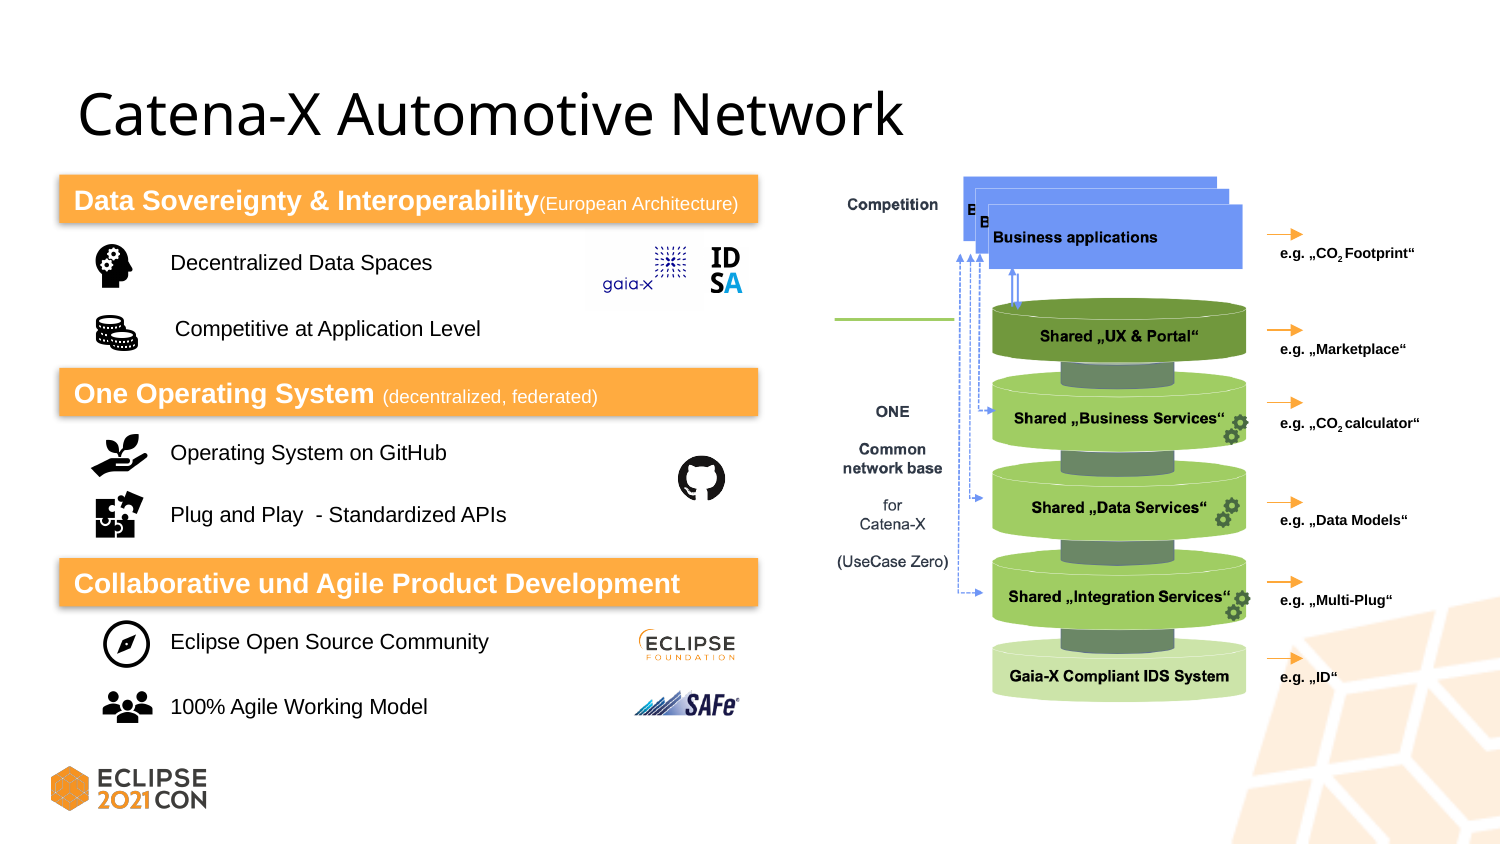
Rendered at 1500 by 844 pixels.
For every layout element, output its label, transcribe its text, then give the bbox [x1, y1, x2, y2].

text_box e.g. „CO2 calculator“ [1271, 406, 1449, 442]
text_box e.g. „CO2 Footprint“ [1271, 236, 1449, 272]
text_box Decentralized Data Spaces [155, 241, 579, 283]
text_box Competitive at Application Level [160, 307, 657, 349]
text_box Eclipse Open Source Community [161, 620, 627, 662]
picture [0, 0, 1500, 844]
text_box e.g. „Marketplace“ [1271, 332, 1449, 365]
text_box Operating System on GitHub [155, 431, 677, 473]
text_box Data Sovereignty & Interoperability(European Architecture) [56, 171, 761, 226]
text_box e.g. „ID“ [1271, 660, 1449, 693]
title Catena-X Automotive Network [62, 62, 1438, 108]
text_box e.g. „Multi-Plug“ [1271, 583, 1449, 617]
text_box Plug and Play - Standardized APIs [157, 493, 677, 535]
text_box One Operating System (decentralized, federated) [56, 365, 761, 419]
text_box 100% Agile Working Model [161, 685, 549, 727]
text_box Collaborative und Agile Product Development [56, 555, 761, 610]
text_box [826, 156, 1267, 706]
text_box e.g. „Data Models“ [1271, 503, 1449, 536]
